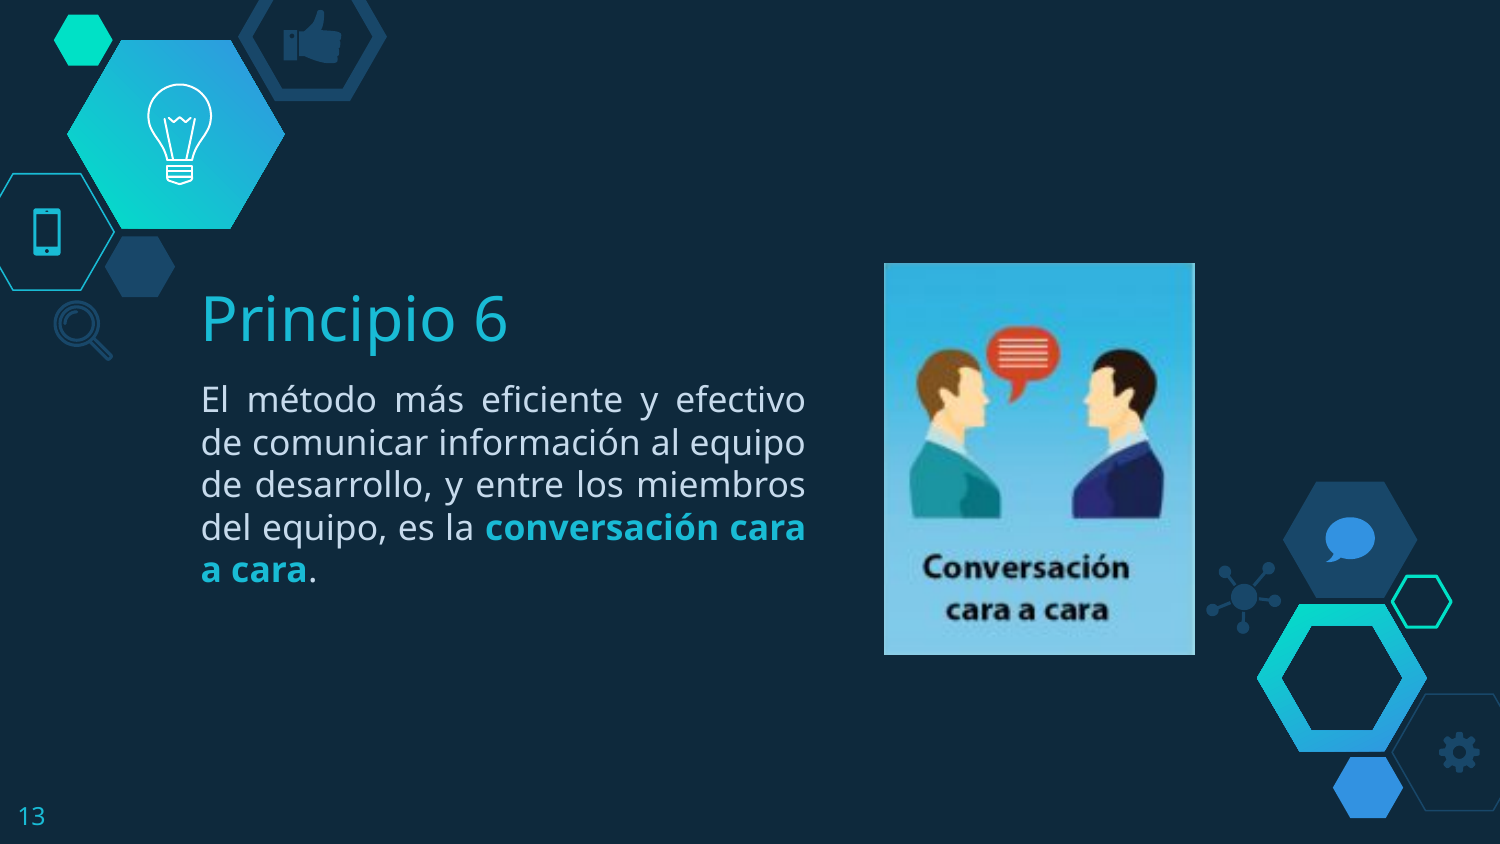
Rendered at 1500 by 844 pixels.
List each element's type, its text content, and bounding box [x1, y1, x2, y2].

list El método más eficiente y efectivo de comunicar información al equipo de desarrollo, y entre los miembros del equipo, es la conversación cara a cara. [185, 362, 822, 648]
title Principio 6 [185, 263, 883, 370]
slide_number ‹#› [2, 785, 93, 844]
picture [884, 263, 1195, 655]
